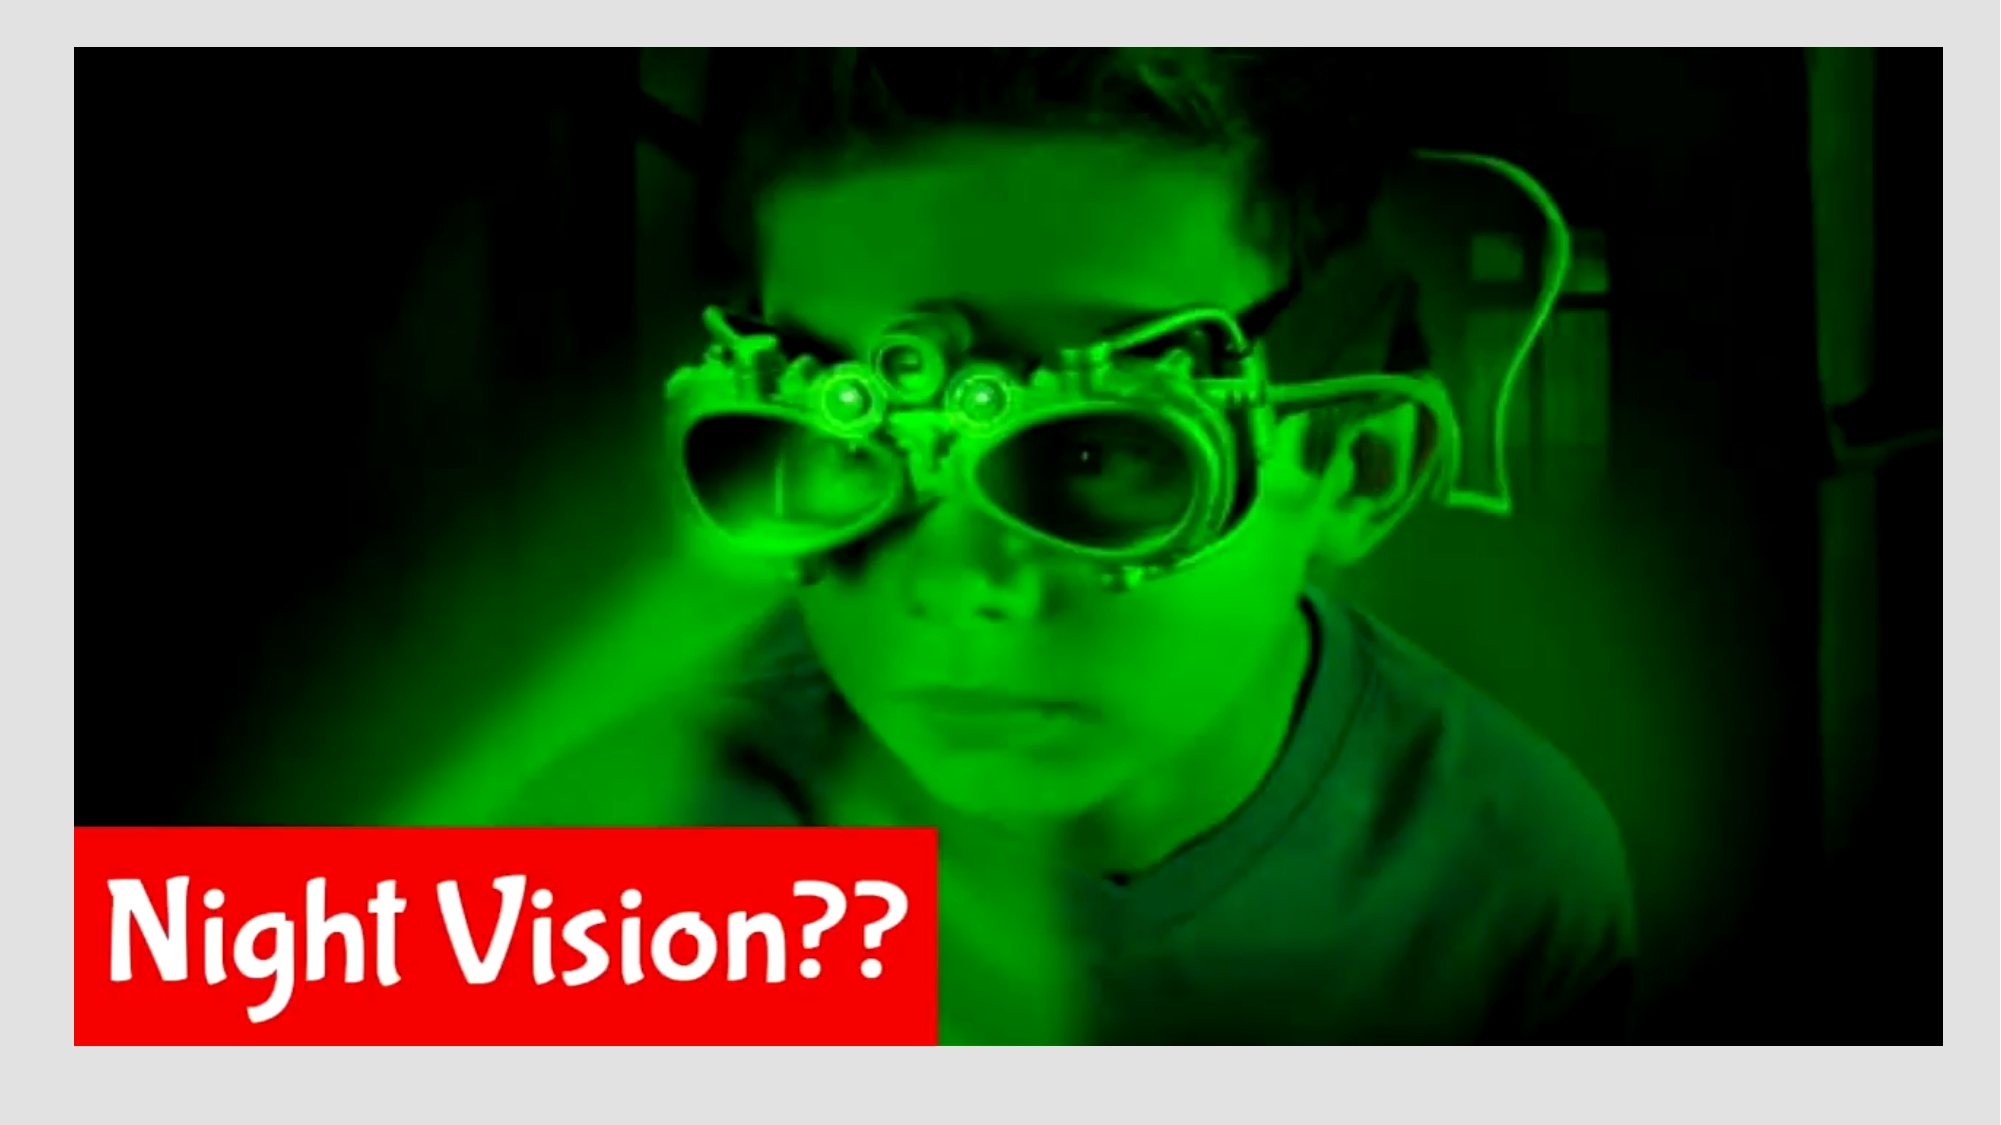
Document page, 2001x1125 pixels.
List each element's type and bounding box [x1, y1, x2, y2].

text_box [73, 45, 1944, 1047]
